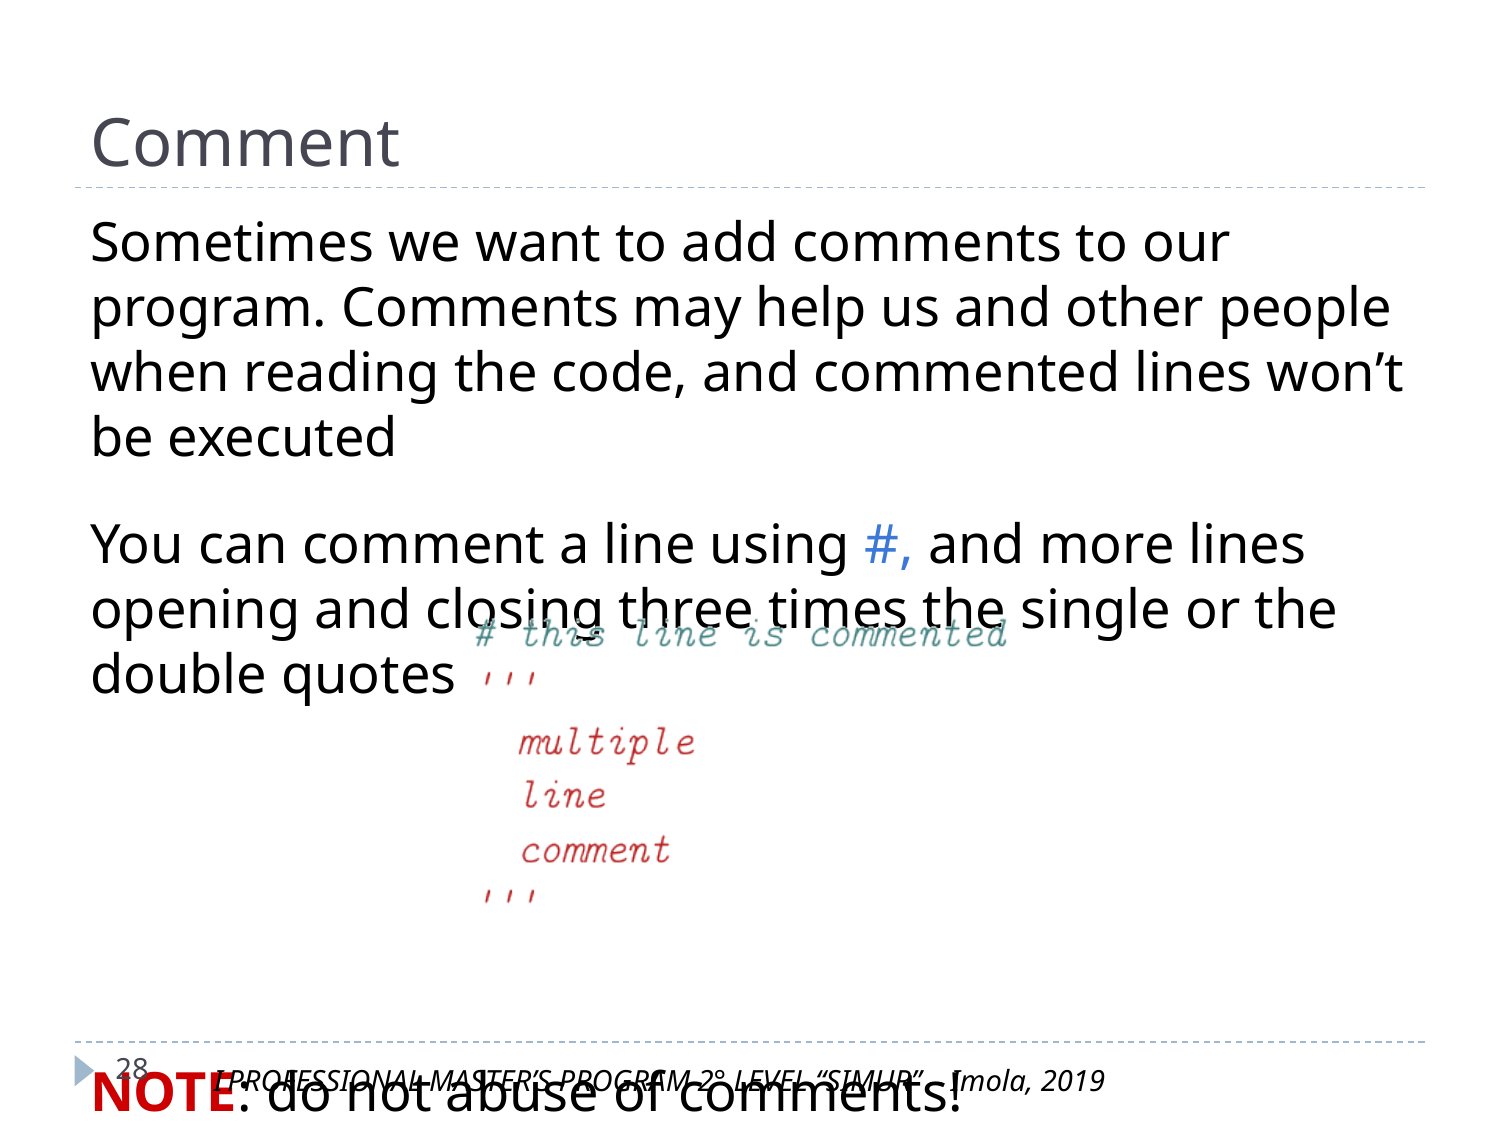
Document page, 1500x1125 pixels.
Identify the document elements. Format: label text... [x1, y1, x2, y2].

slide_number ‹#› [100, 1042, 426, 1103]
title Comment [75, 24, 1425, 188]
picture [410, 603, 1199, 1076]
list Sometimes we want to add comments to our program. Comments may help us and other people when reading the code, and commented lines won’t be executed You can comment a line using #, and more lines opening and closing three times the single or the double quotes NOTE: do not abuse of comments! [75, 200, 1425, 1026]
text_box I PROFESSIONAL MASTER’S PROGRAM 2° LEVEL “SIMUR” – Imola, 2019 [198, 1054, 1302, 1106]
